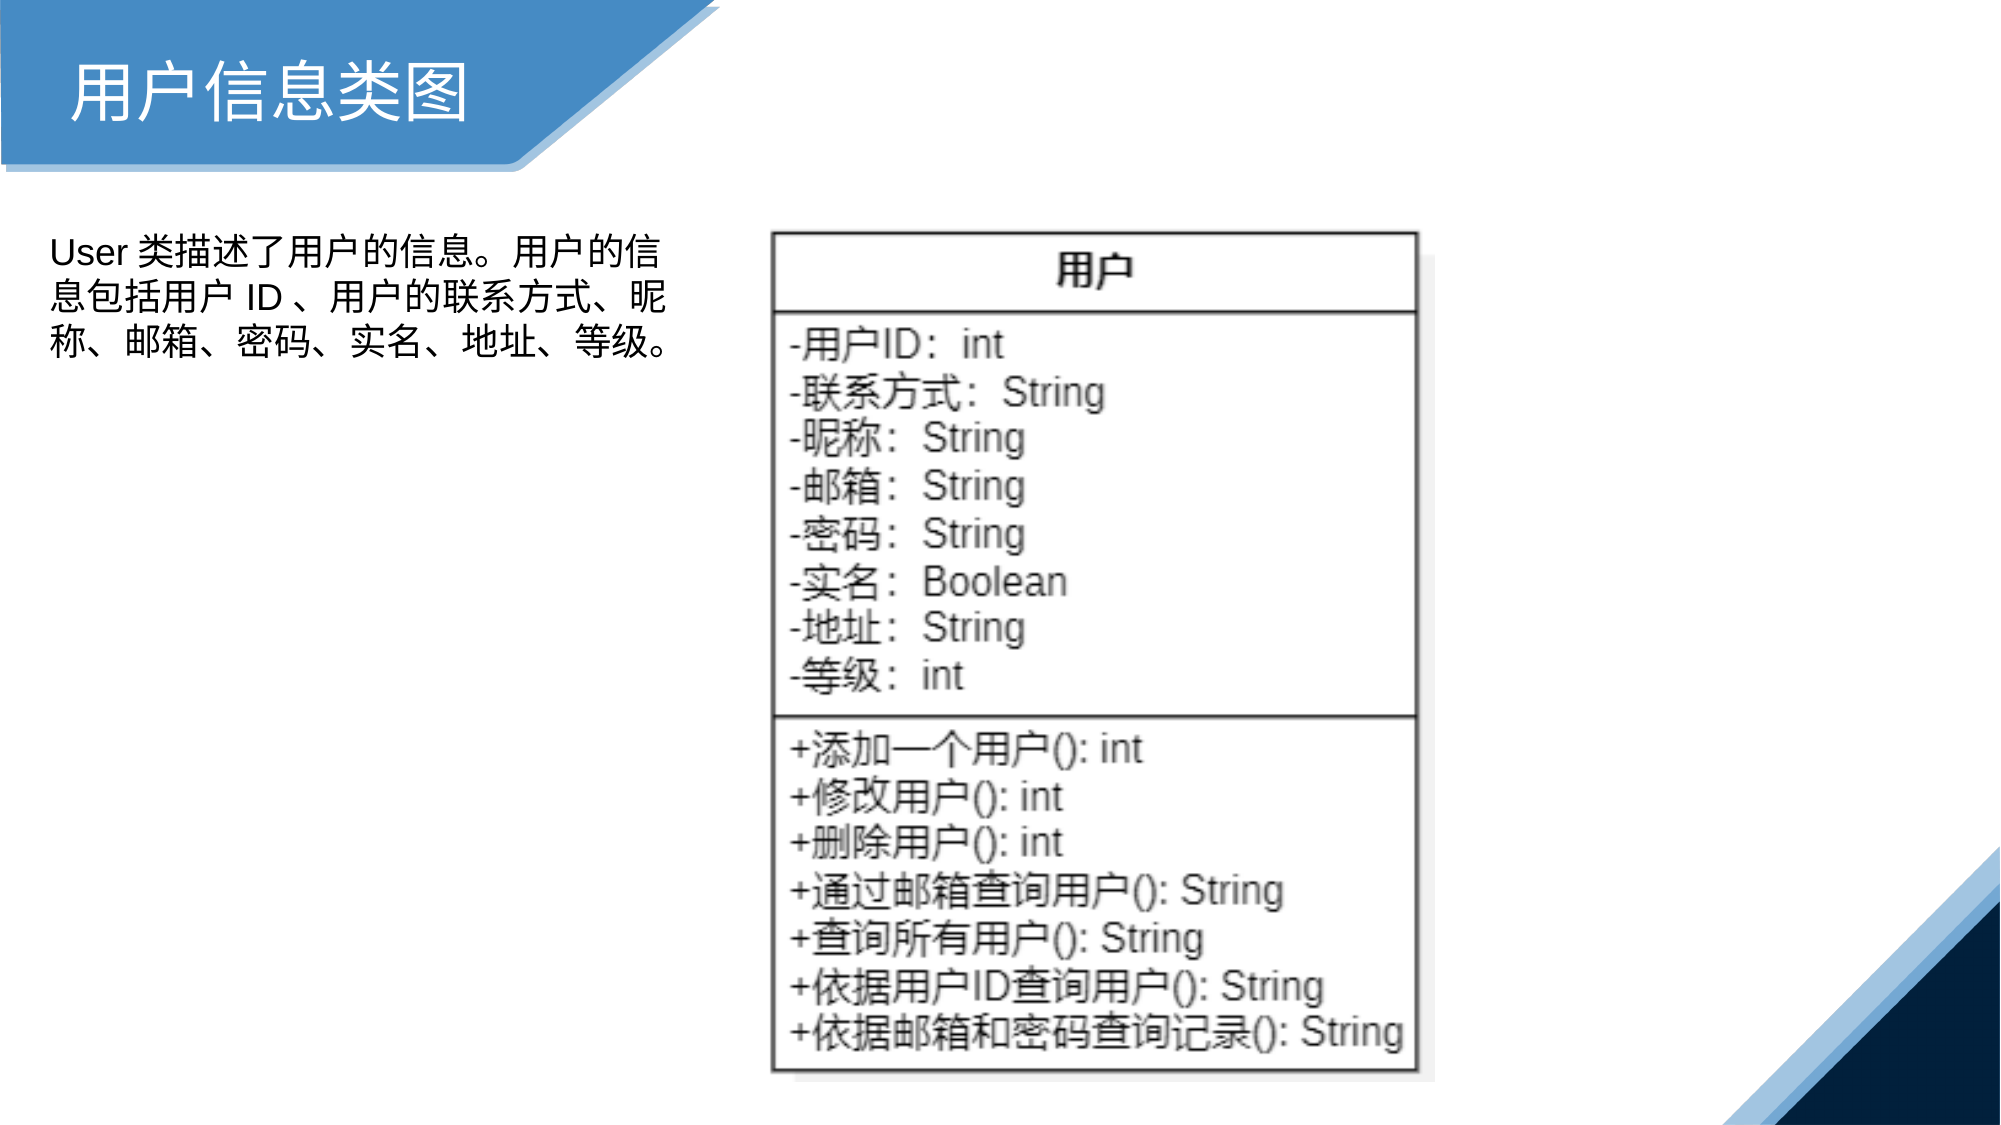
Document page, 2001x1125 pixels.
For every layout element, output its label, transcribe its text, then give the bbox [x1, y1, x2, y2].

text_box 用户信息类图 [55, 42, 601, 137]
picture [764, 220, 1435, 1083]
text_box User类描述了用户的信息。用户的信息包括用户ID、用户的联系方式、昵称、邮箱、密码、实名、地址、等级。 [34, 220, 702, 371]
picture [1723, 847, 2000, 1125]
picture [0, 0, 720, 172]
